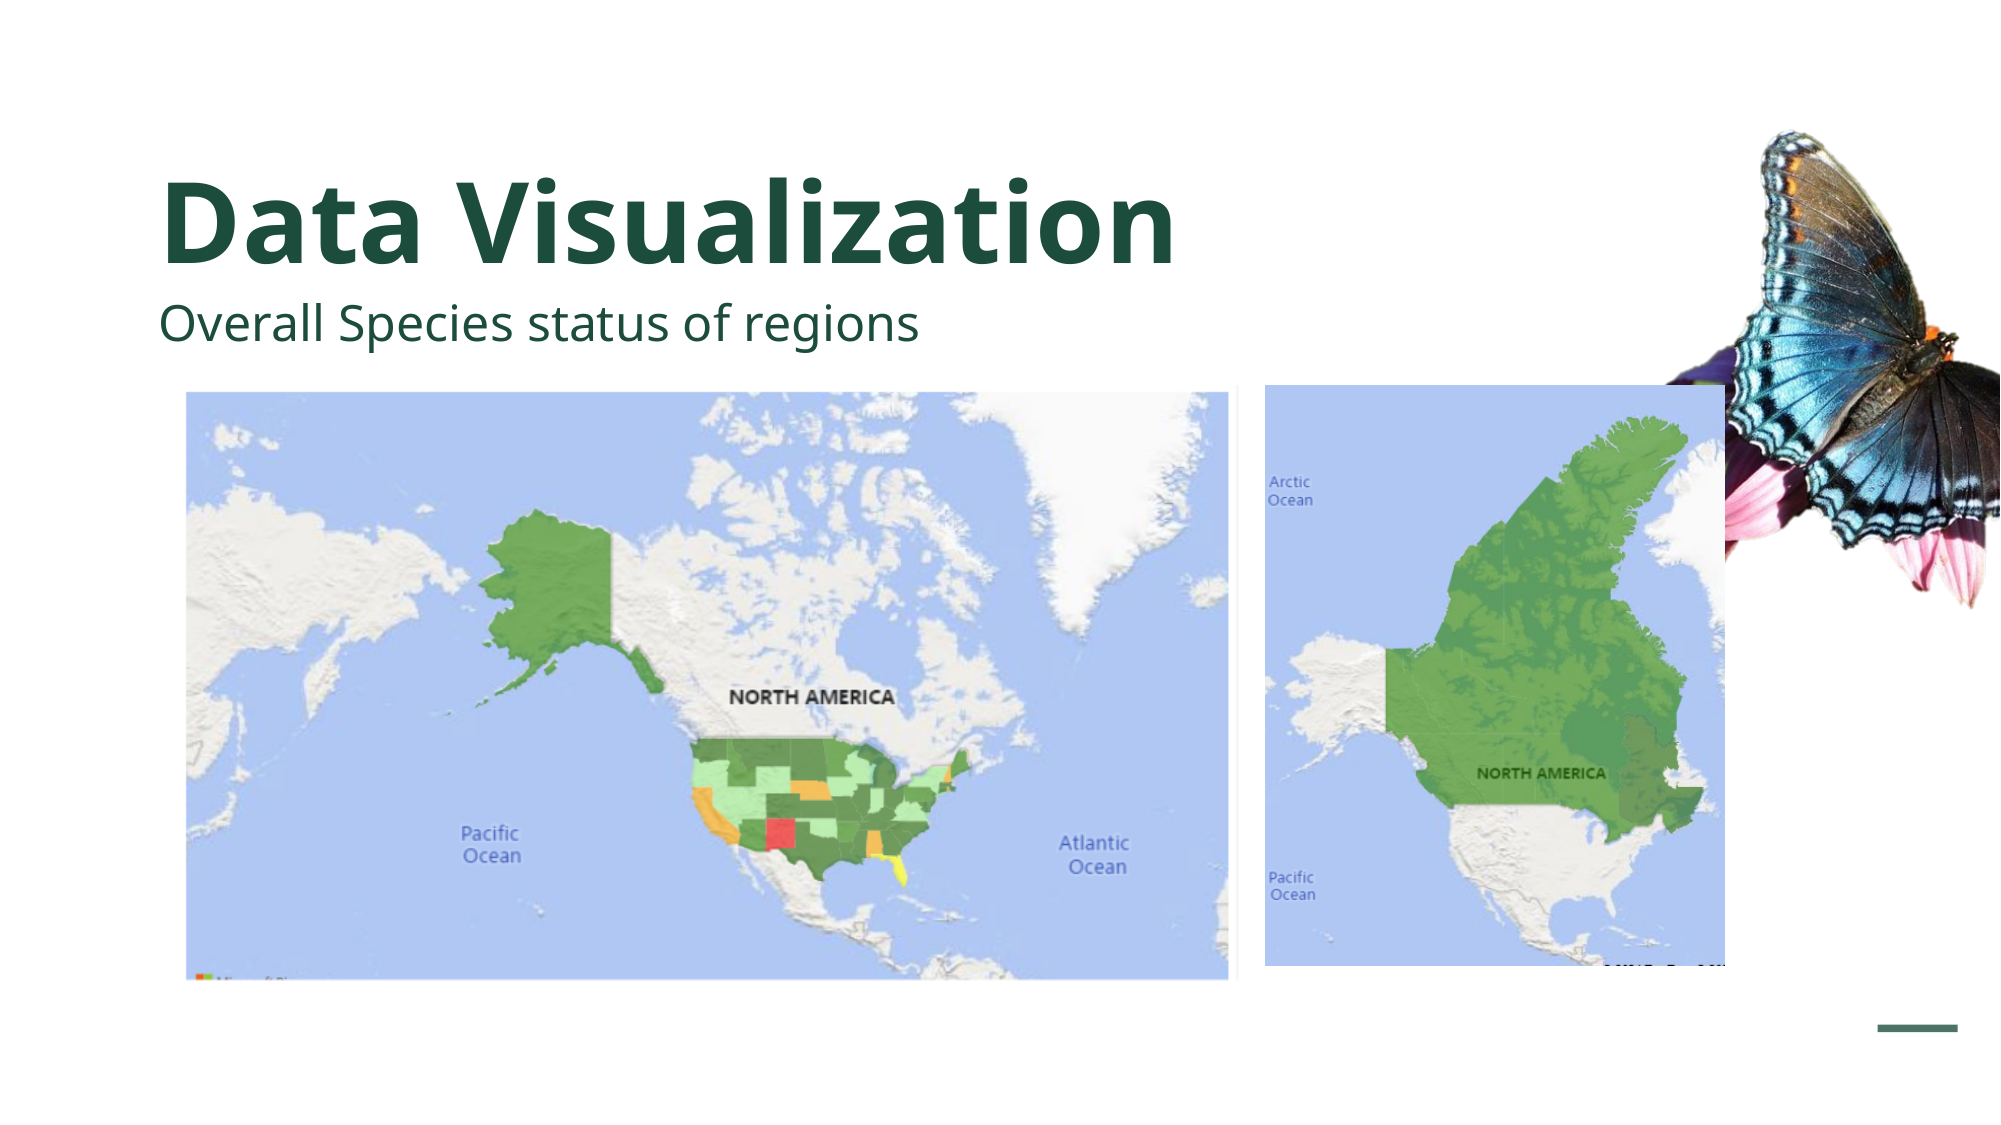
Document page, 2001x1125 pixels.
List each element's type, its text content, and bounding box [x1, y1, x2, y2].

list Overall Species status of regions [143, 291, 989, 466]
picture [182, 385, 1243, 985]
picture [1265, 58, 2000, 966]
title Data Visualization [143, 56, 1229, 296]
